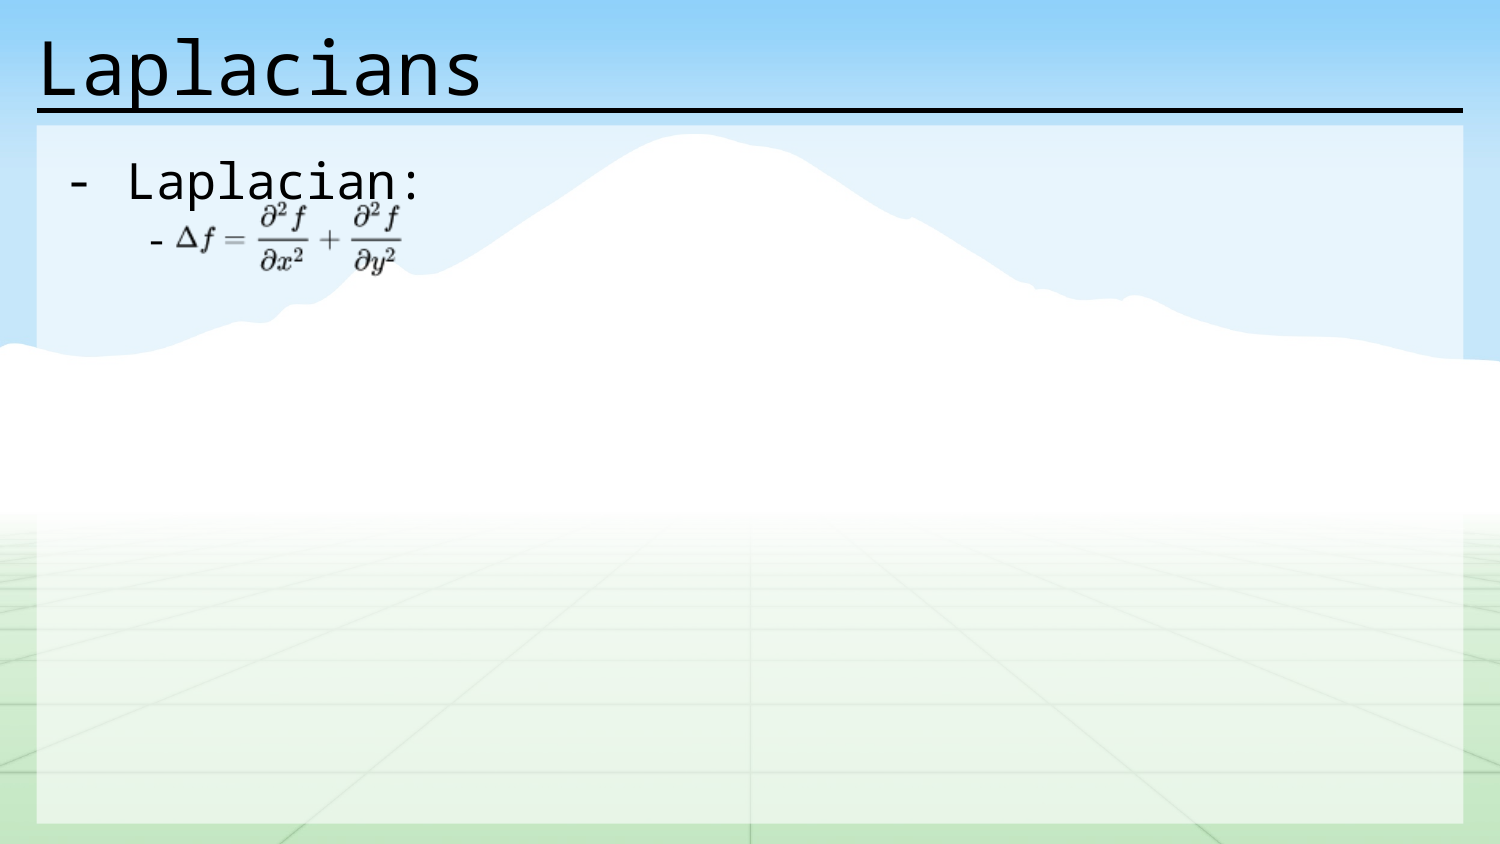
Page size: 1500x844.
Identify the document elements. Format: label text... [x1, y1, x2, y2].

picture [0, 0, 1500, 844]
title Laplacians [20, 31, 1479, 126]
list Laplacian: [36, 125, 1464, 824]
